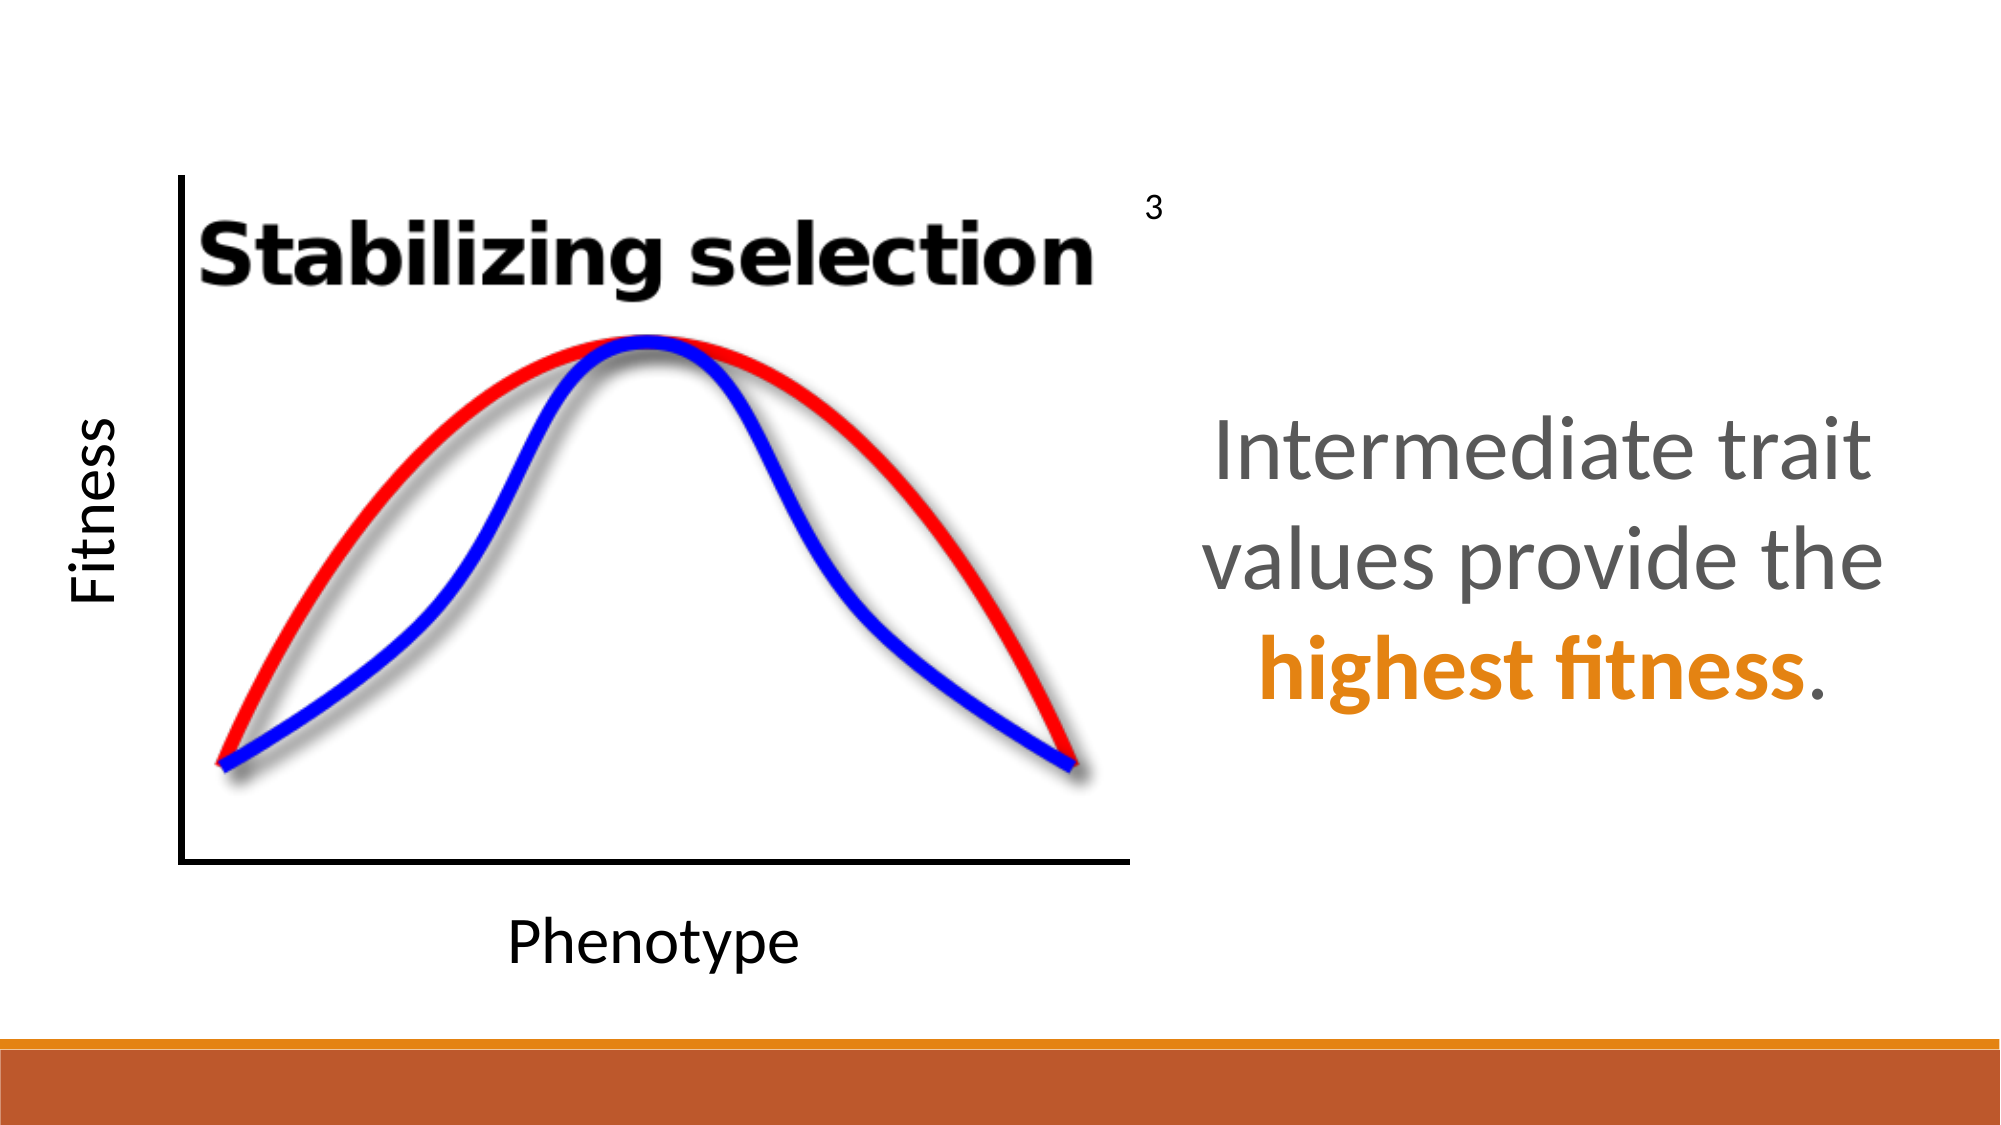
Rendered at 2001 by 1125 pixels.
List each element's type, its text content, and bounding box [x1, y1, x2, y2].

text_box 3 [1129, 174, 1358, 235]
text_box Intermediate trait values provide the highest fitness. [1138, 380, 1958, 726]
text_box Phenotype [436, 889, 872, 985]
text_box Fitness [40, 294, 136, 729]
picture [183, 180, 1130, 835]
